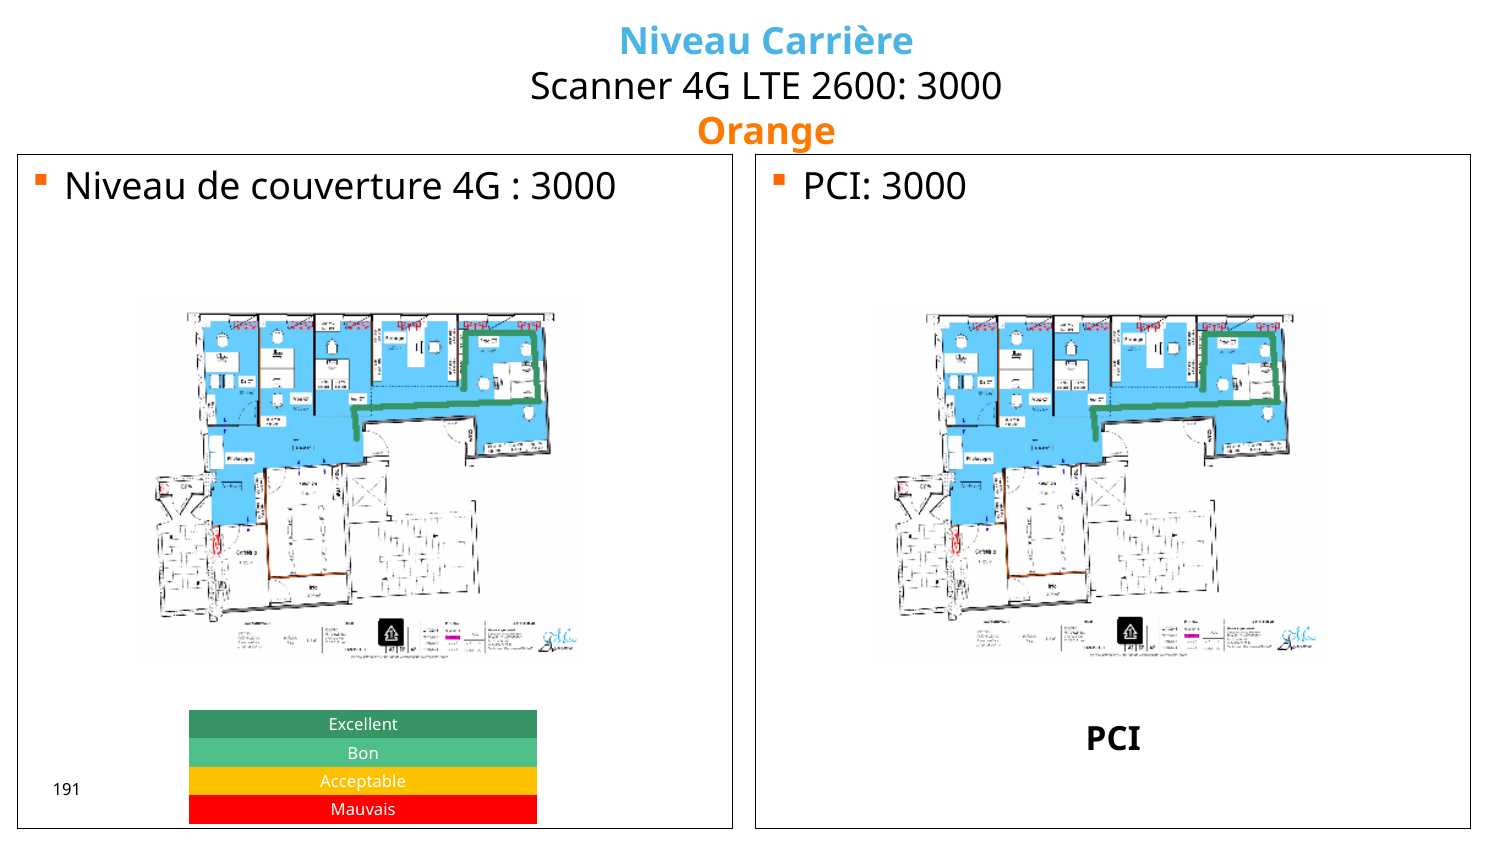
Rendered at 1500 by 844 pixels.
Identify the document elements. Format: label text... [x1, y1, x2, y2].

table_header Excellent [189, 710, 537, 738]
table_cell Mauvais [189, 795, 537, 824]
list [761, 261, 1466, 666]
table_cell Bon [189, 738, 537, 767]
text_box [732, 293, 756, 551]
table_cell Acceptable [189, 767, 537, 795]
text_box PCI: 3000 PCI [755, 154, 1471, 829]
text_box Niveau Carrière Scanner 4G LTE 2600: 3000 Orange [187, 9, 1346, 125]
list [22, 259, 727, 668]
text_box Niveau de couverture 4G : 3000 [17, 551, 733, 829]
text_box Niveau de couverture 4G : 3000 [17, 154, 733, 293]
